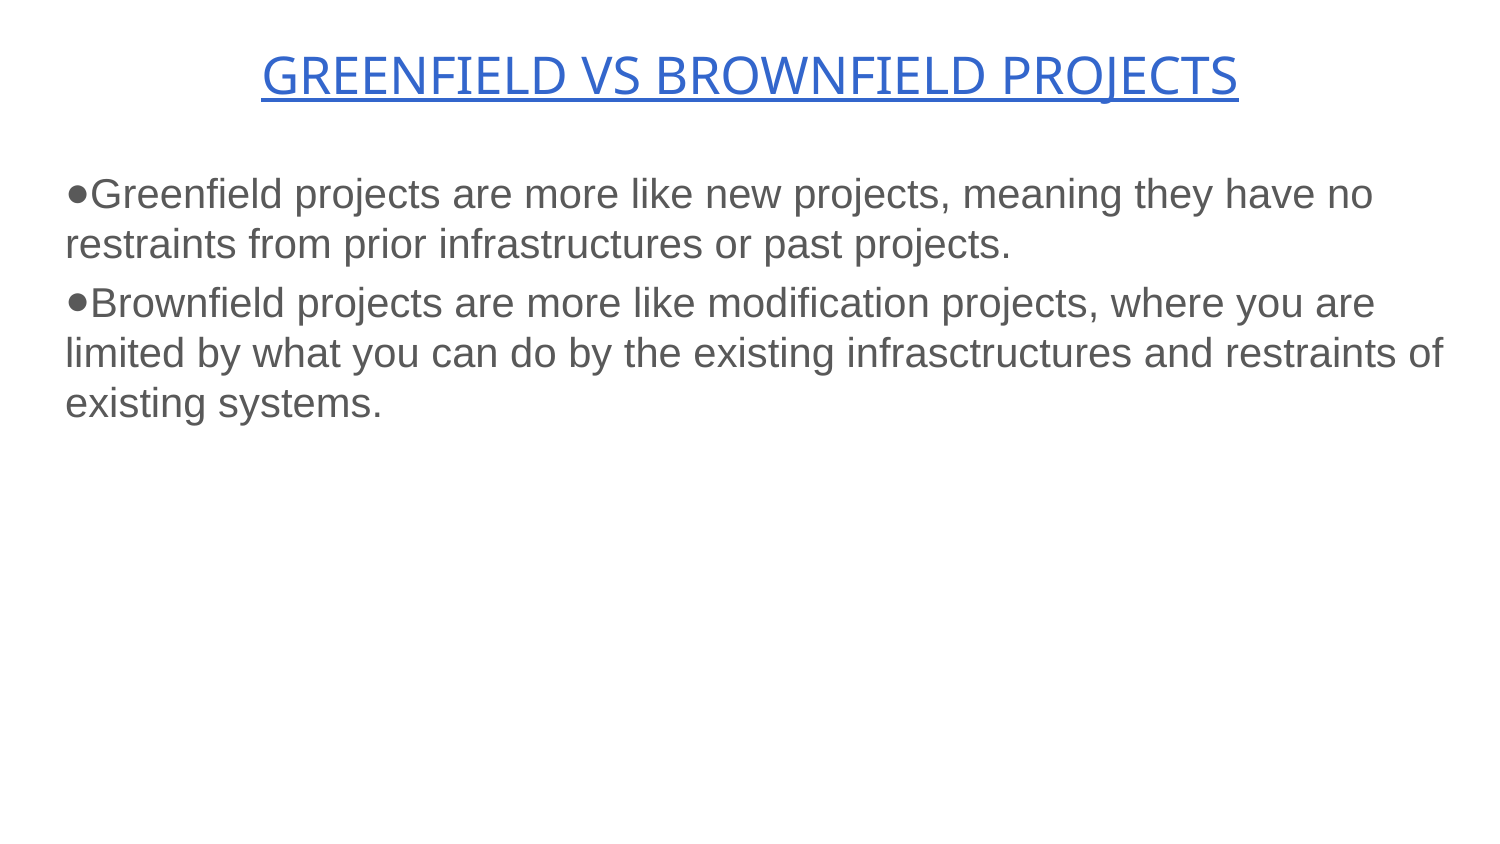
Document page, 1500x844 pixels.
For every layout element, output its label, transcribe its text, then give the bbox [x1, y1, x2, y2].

subtitle Greenfield projects are more like new projects, meaning they have no restraints from prior infrastructures or past projects. Brownfield projects are more like modification projects, where you are limited by what you can do by the existing infrasctructures and restraints of existing systems. [50, 159, 1463, 810]
title GREENFIELD VS BROWNFIELD PROJECTS [0, 37, 1500, 110]
